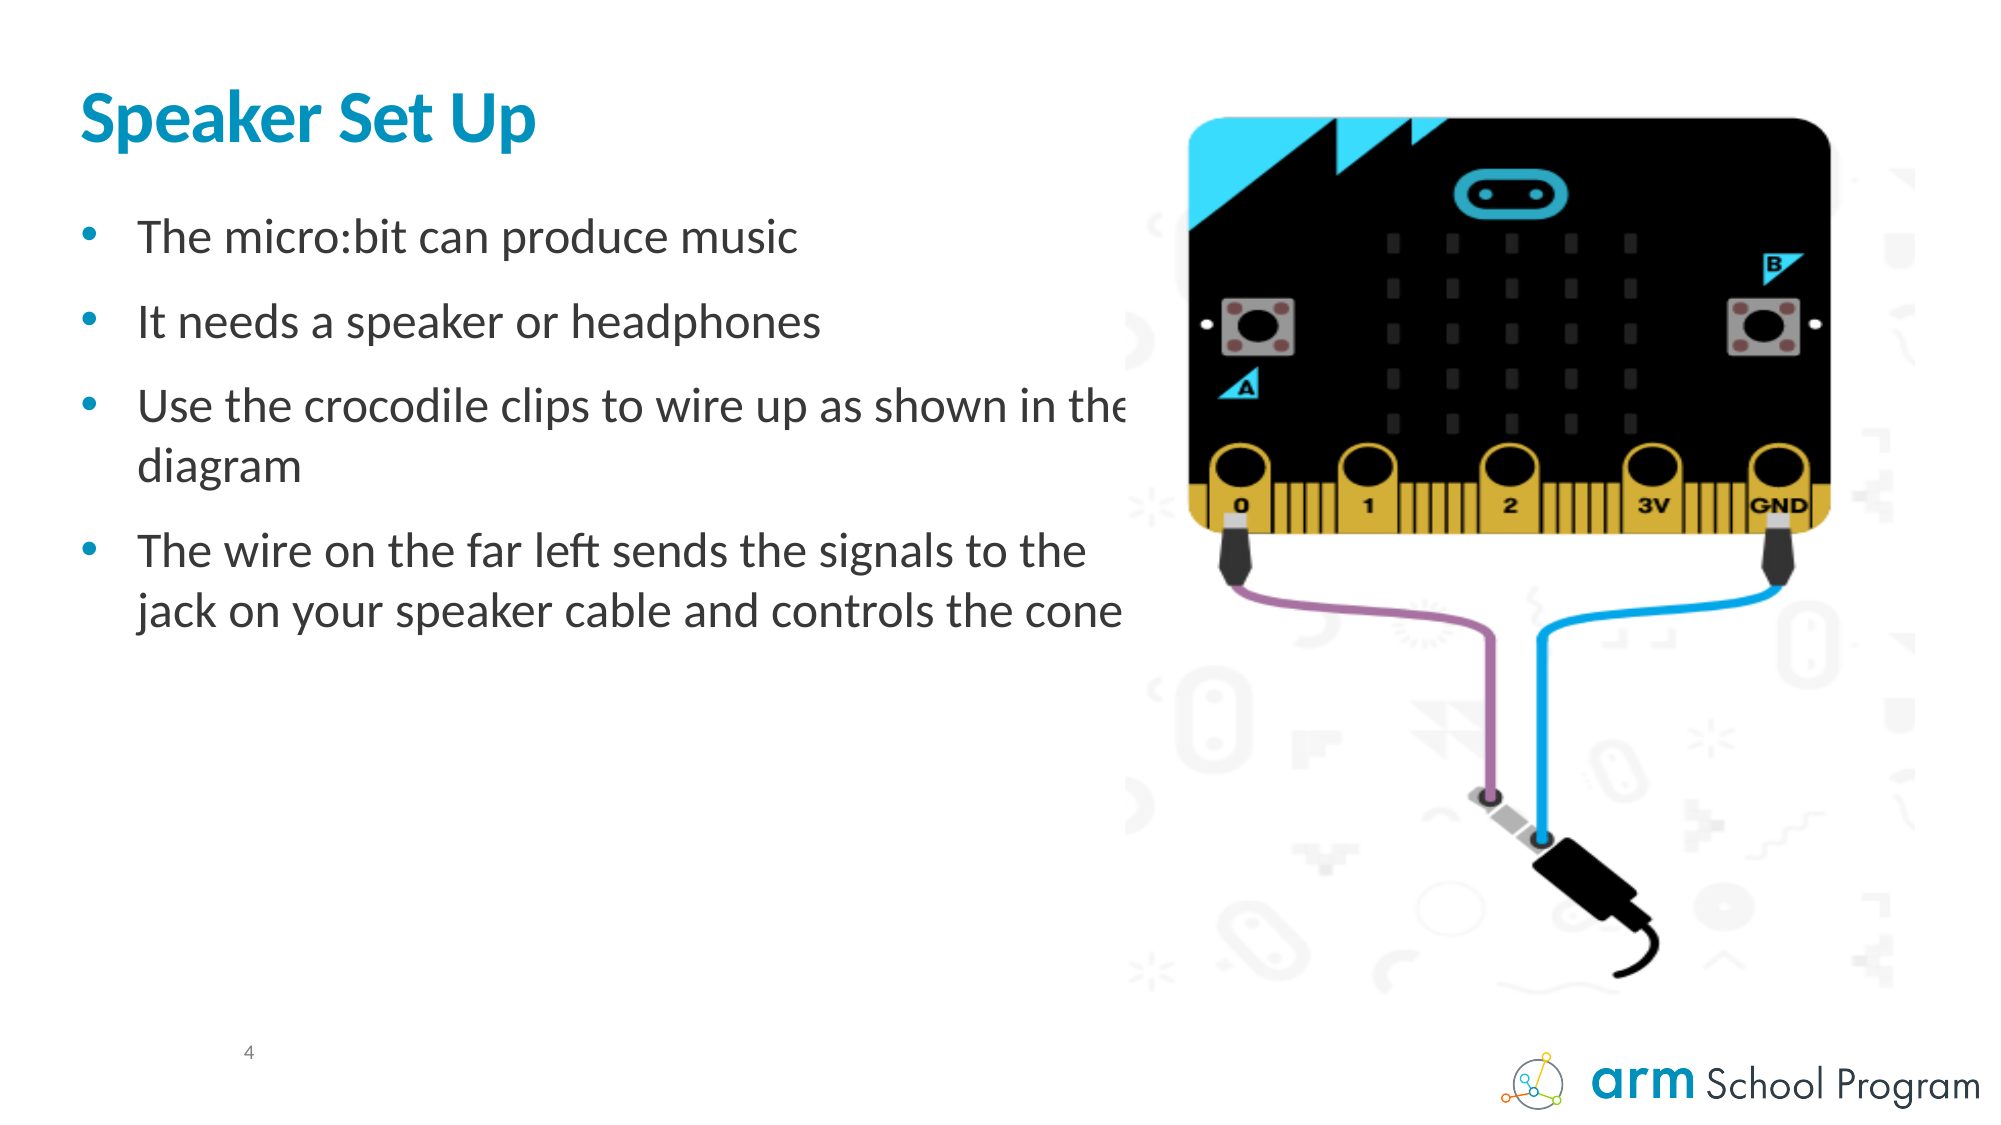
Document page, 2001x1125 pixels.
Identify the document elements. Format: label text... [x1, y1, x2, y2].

title Speaker Set Up [80, 48, 1915, 158]
picture [1501, 1052, 1979, 1110]
list The micro:bit can produce music It needs a speaker or headphones Use the crocodile clips to wire up as shown in the diagram The wire on the far left sends the signals to the jack on your speaker cable and controls the cone [80, 203, 1125, 957]
picture [1125, 86, 1915, 1039]
